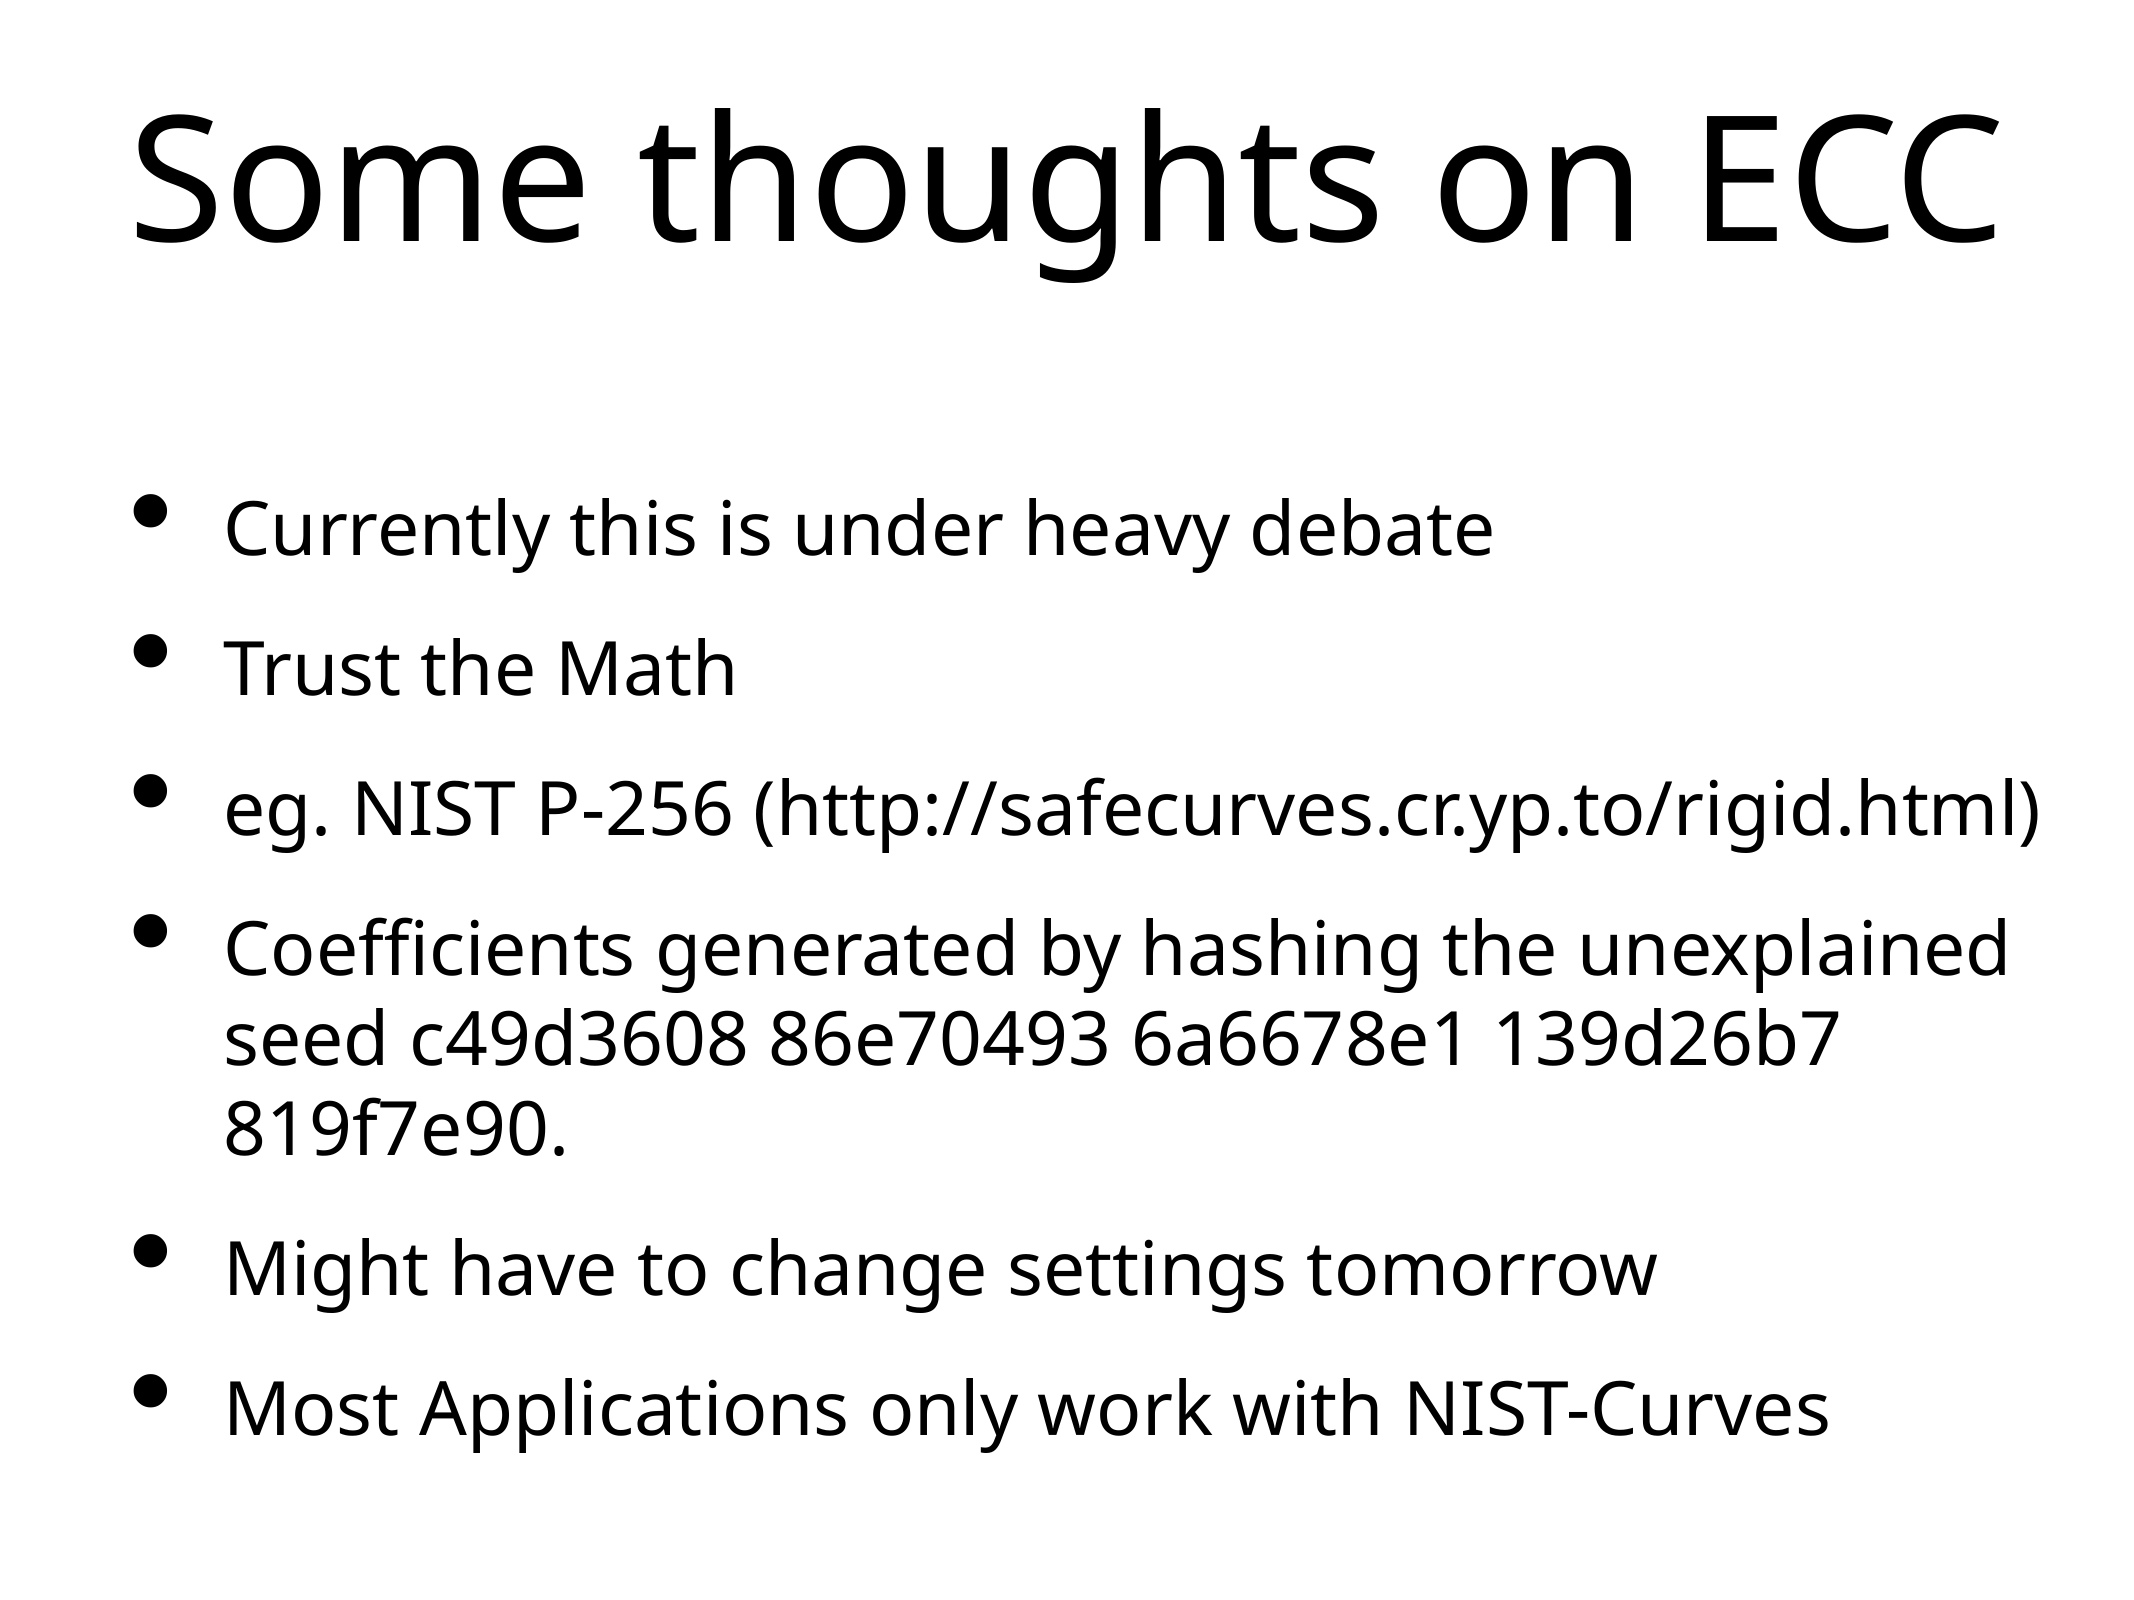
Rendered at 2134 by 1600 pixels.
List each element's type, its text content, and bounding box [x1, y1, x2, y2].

list Currently this is under heavy debate Trust the Math eg. NIST P-256 (http://safecurves.cr.yp.to/rigid.html) Coefficients generated by hashing the unexplained seed c49d3608 86e70493 6a6678e1 139d26b7 819f7e90. Might have to change settings tomorrow Most Applications only work with NIST-Curves [68, 379, 2065, 1552]
title Some thoughts on ECC [26, 7, 2108, 337]
